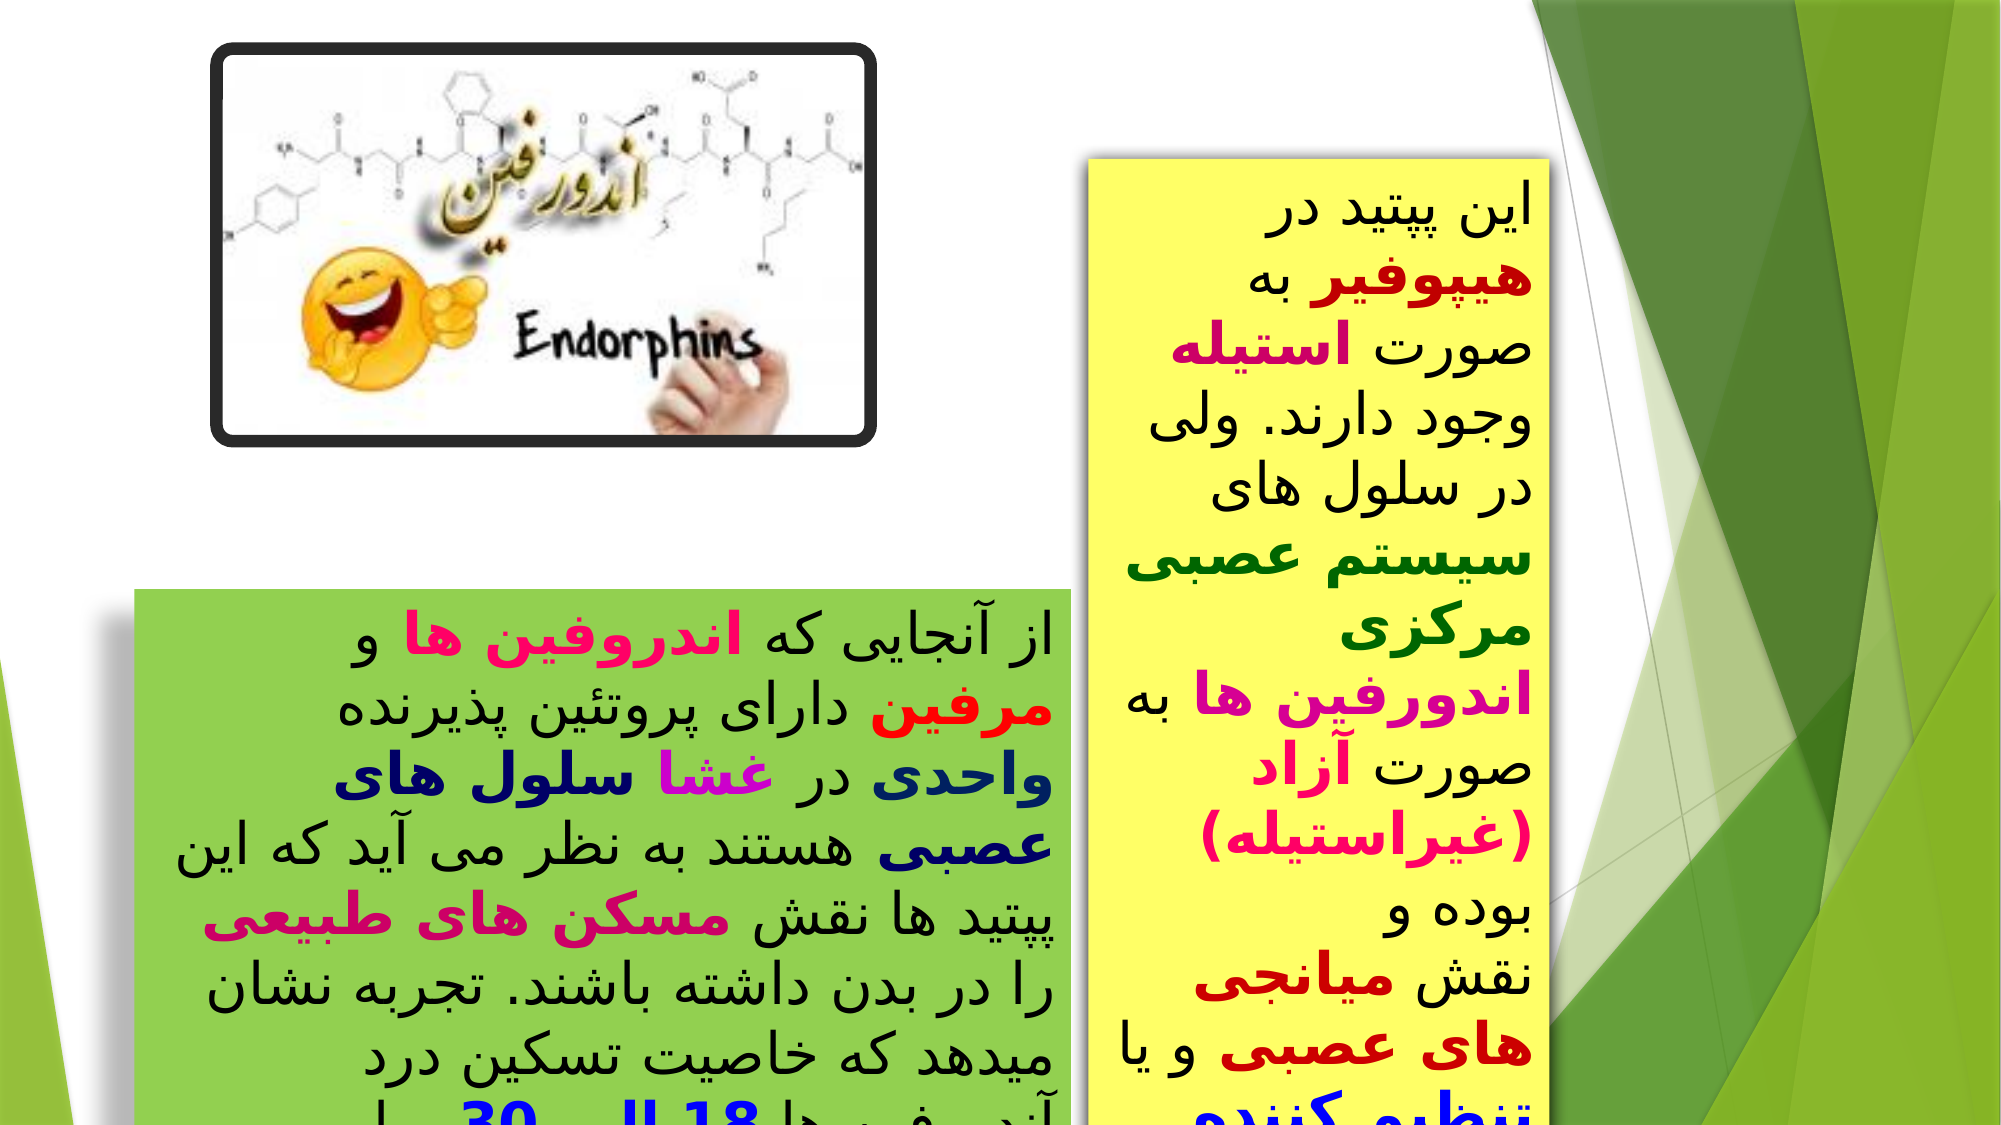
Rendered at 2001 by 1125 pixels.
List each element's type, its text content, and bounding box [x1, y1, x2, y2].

text_box از آنجایی که اندروفین ها و مرفین دارای پروتئین پذیرنده واحدی در غشا سلول های عصبی هستند به نظر می آید که این پپتید ها نقش مسکن های طبیعی را در بدن داشته باشند. تجربه نشان میدهد که خاصیت تسکین درد آندروفین ها 18 الی 30 برابر بیشتر از مرفین است. [134, 589, 1071, 1125]
picture [215, 48, 872, 442]
text_box این پپتید در هیپوفیر به صورت استیله وجود دارند. ولی در سلول های سیستم عصبی مرکزی اندورفین ها به صورت آزاد (غیراستیله) بوده و نقش میانجی های عصبی و یا تنظیم کننده های عصبی را به عهده دارند [1088, 158, 1550, 1125]
